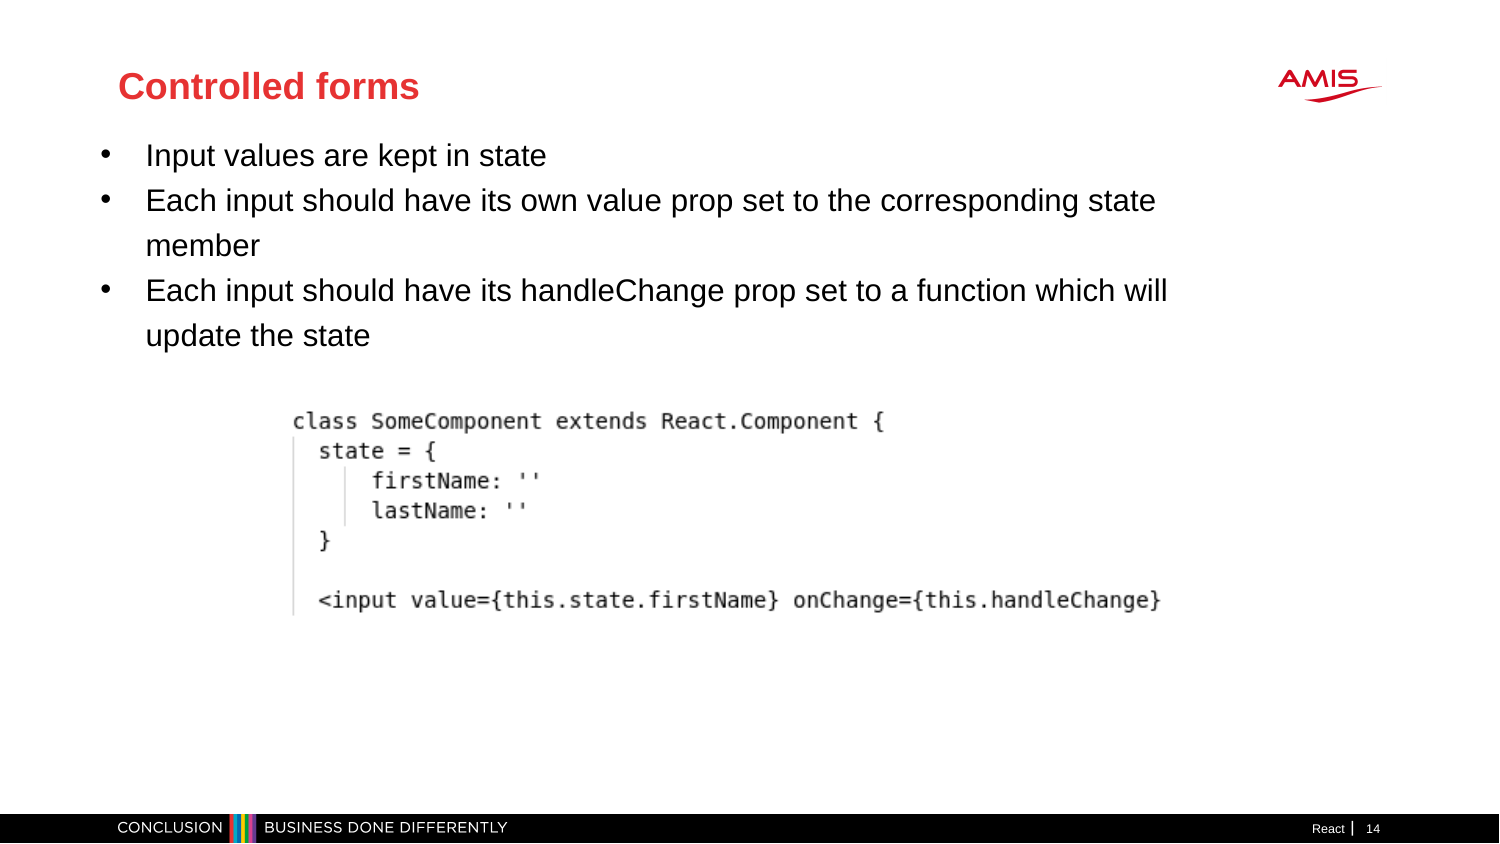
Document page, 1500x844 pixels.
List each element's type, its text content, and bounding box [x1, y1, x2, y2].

picture [1204, 58, 1387, 105]
text_box Controlled forms [118, 47, 1204, 129]
text_box 1 [1358, 820, 1381, 837]
picture [284, 404, 1167, 620]
text_box Input values are kept in state Each input should have its own value prop set to the corresponding state member Each input should have its handleChange prop set to a function which will update the state [98, 82, 1184, 719]
picture [239, 814, 1499, 843]
picture [0, 814, 236, 843]
text_box React [814, 820, 1345, 837]
